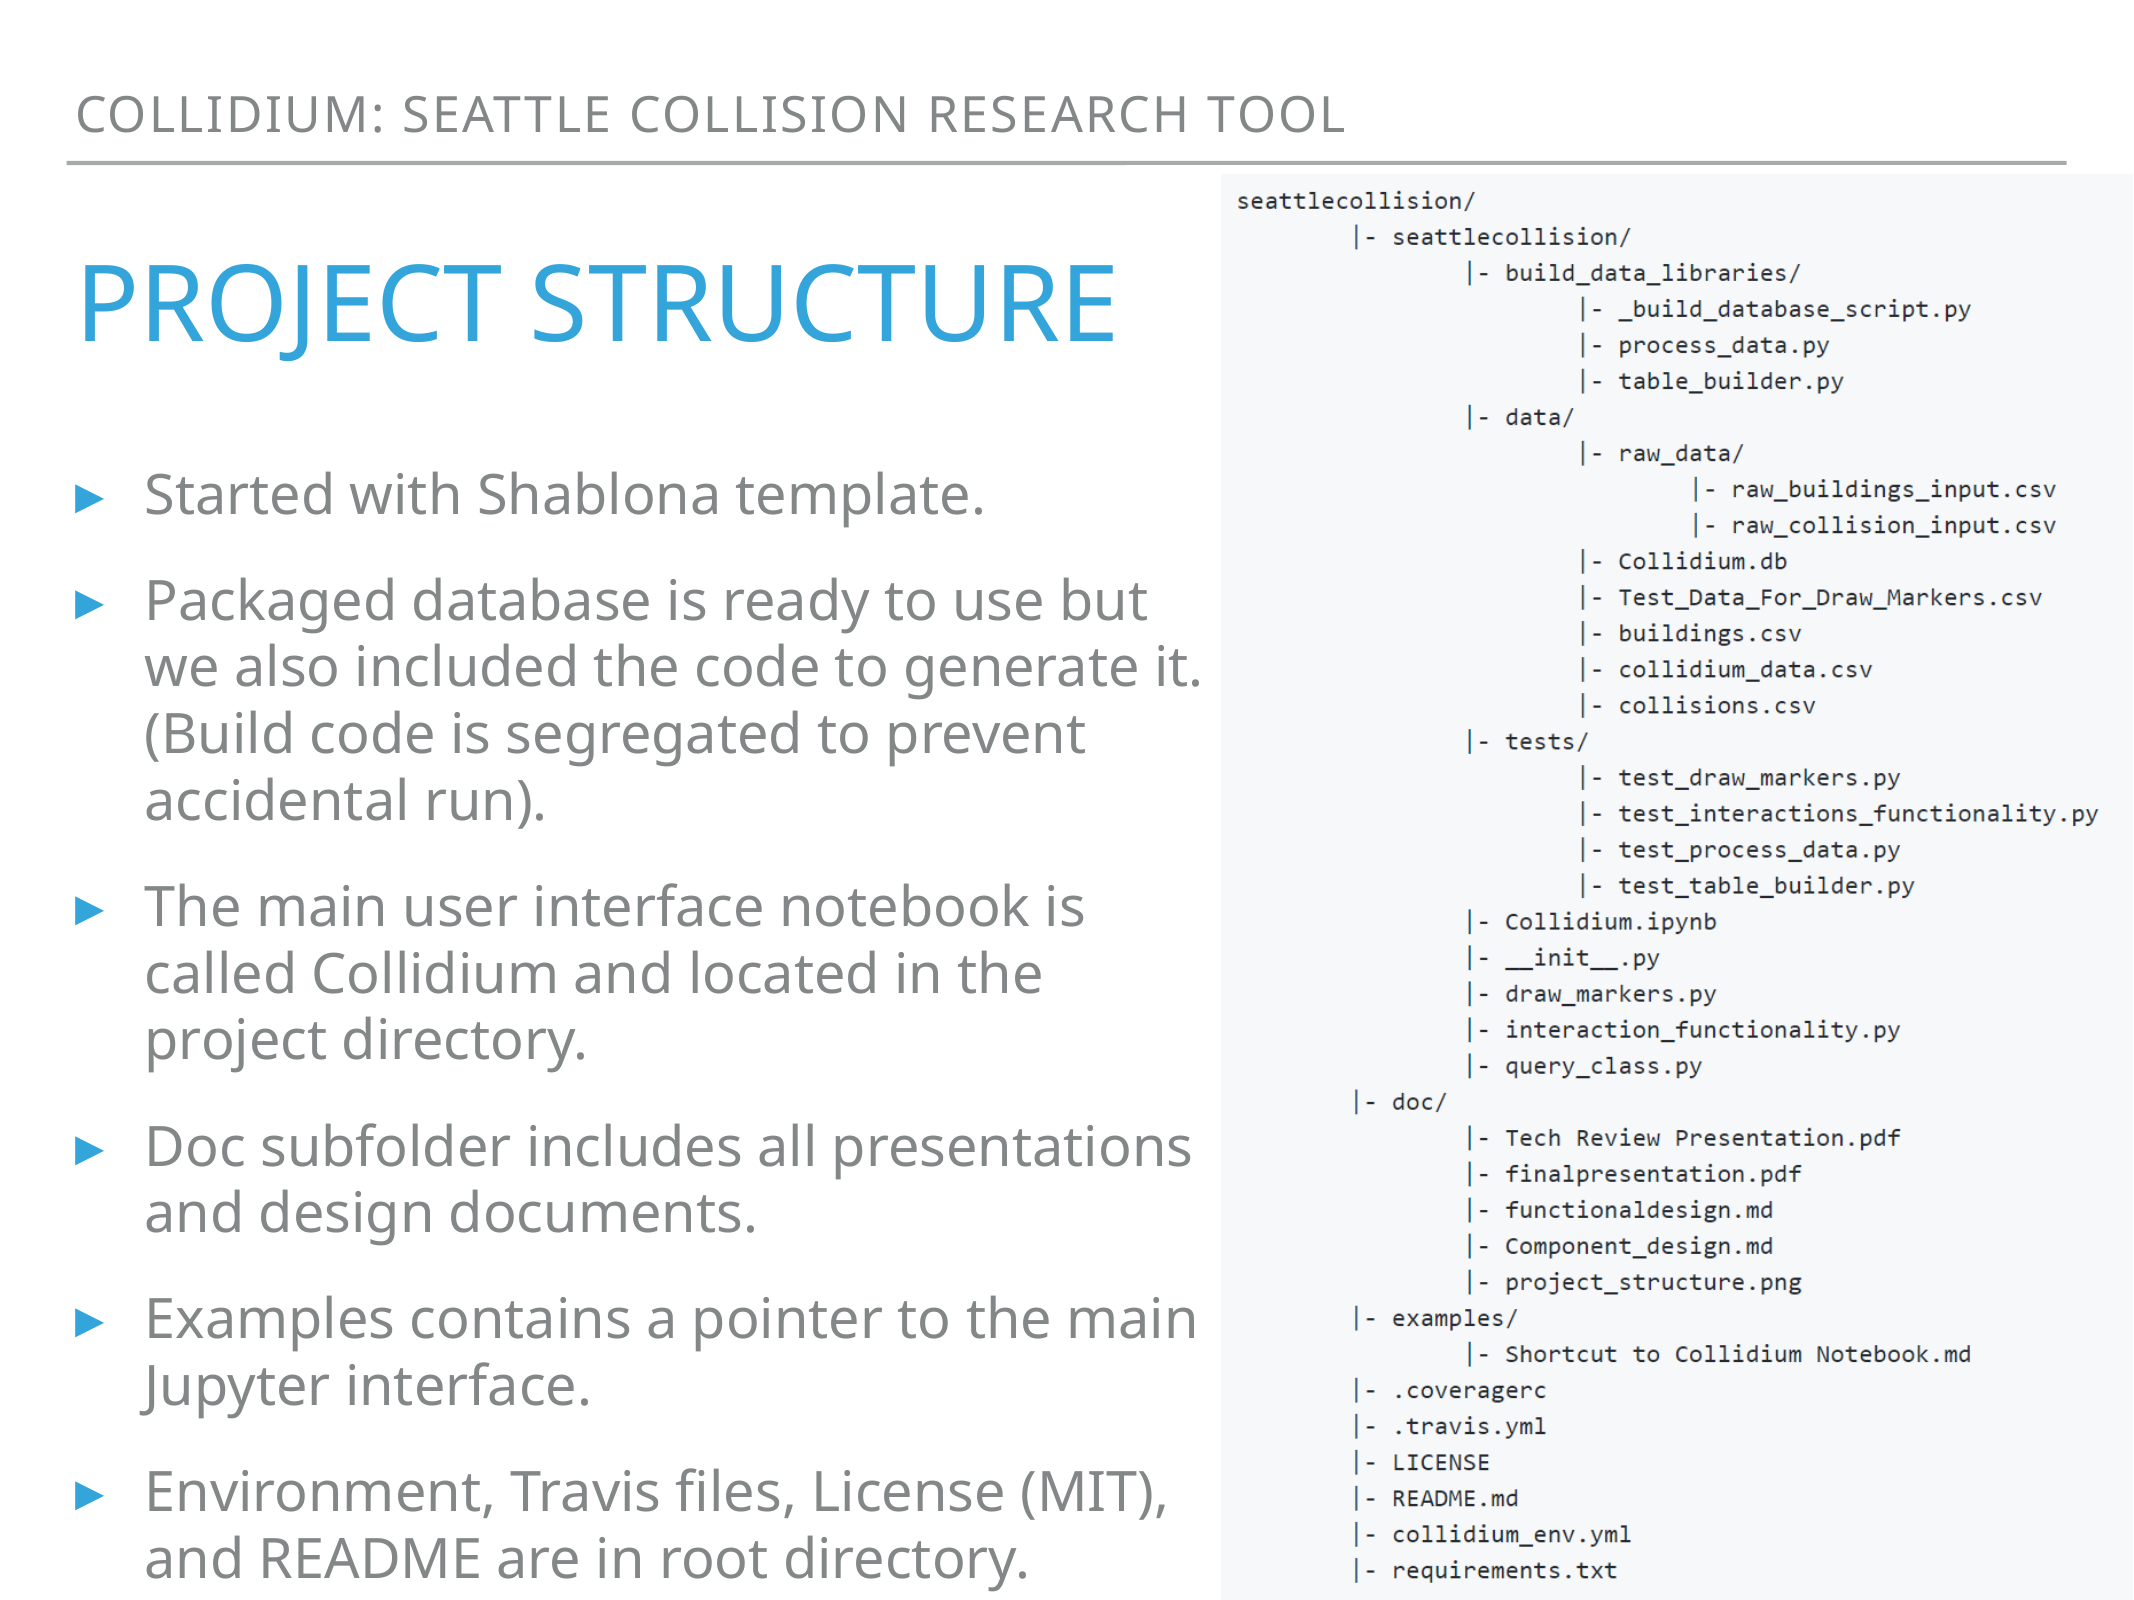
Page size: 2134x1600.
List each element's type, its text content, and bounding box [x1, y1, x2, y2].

title Project Structure [66, 251, 1221, 372]
picture [1221, 174, 2134, 1600]
list Started with Shablona template. Packaged database is ready to use but we also included the code to generate it. (Build code is segregated to prevent accidental run). The main user interface notebook is called Collidium and located in the project directory. Doc subfolder includes all presentations and design documents. Examples contains a pointer to the main Jupyter interface. Environment, Travis files, License (MIT), and README are in root directory. [66, 449, 1221, 1600]
list Collidium: Seattle collision research tool [66, 84, 1901, 151]
